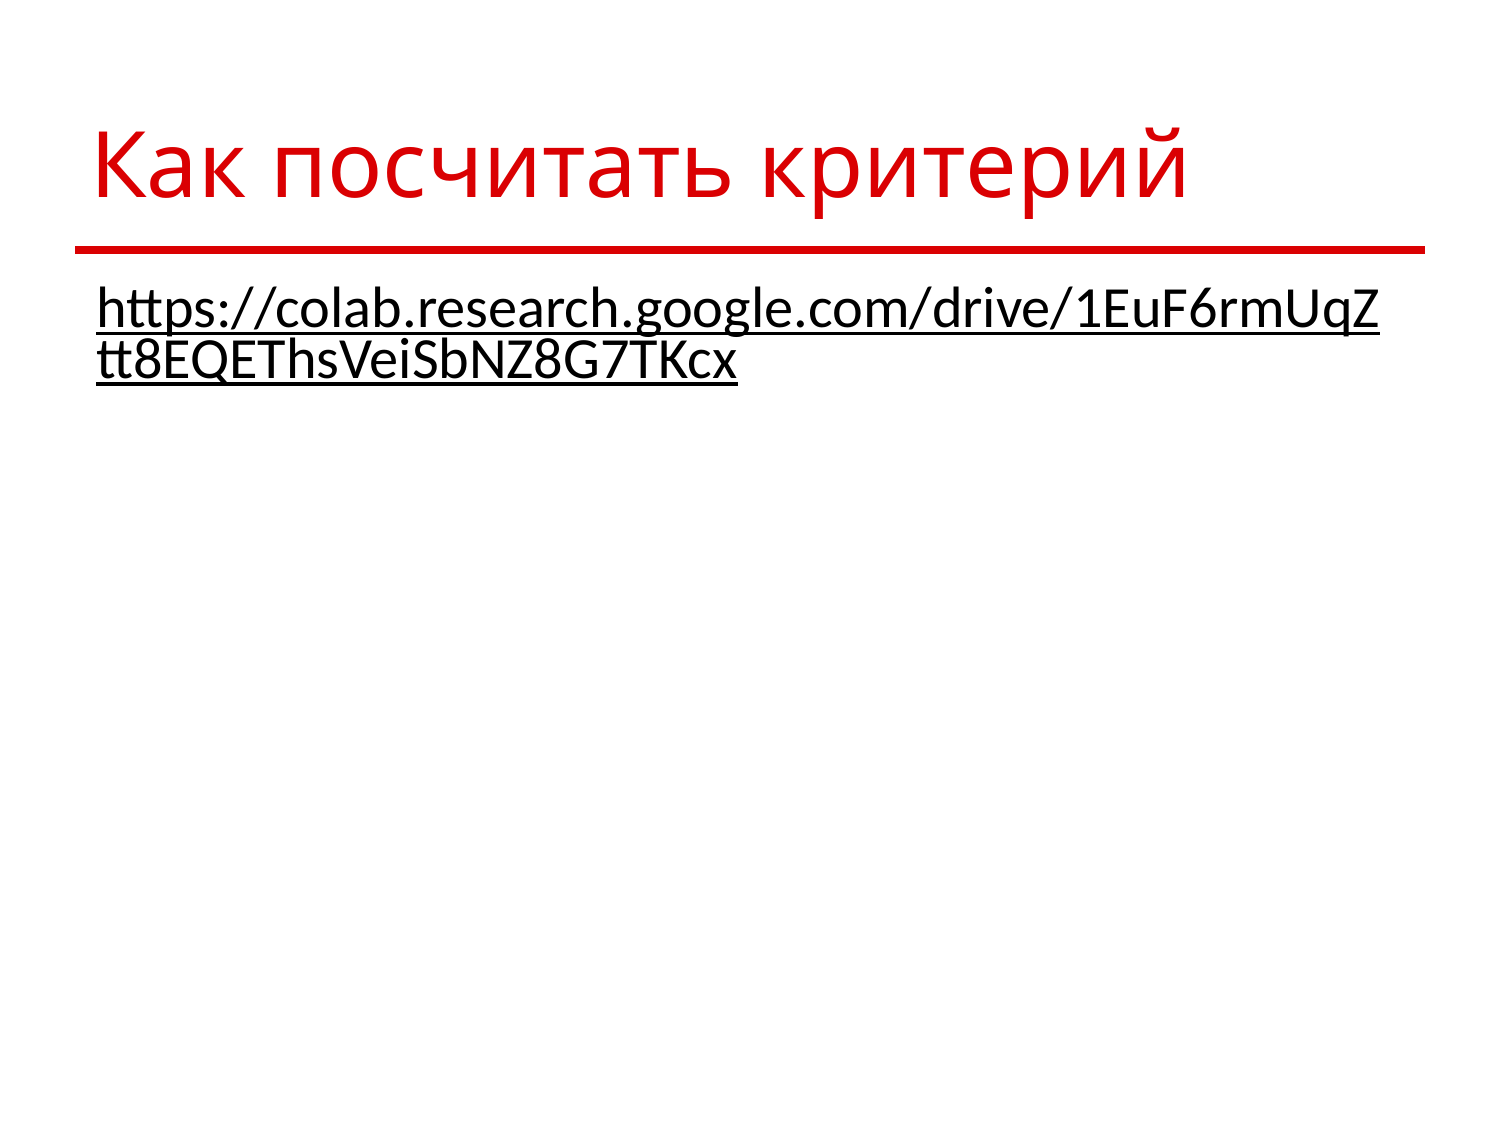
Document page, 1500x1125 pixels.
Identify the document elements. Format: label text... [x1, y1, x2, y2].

title Как посчитать критерий [75, 45, 1425, 233]
list https://colab.research.google.com/drive/1EuF6rmUqZtt8EQEThsVeiSbNZ8G7TKcx [75, 262, 1425, 1078]
